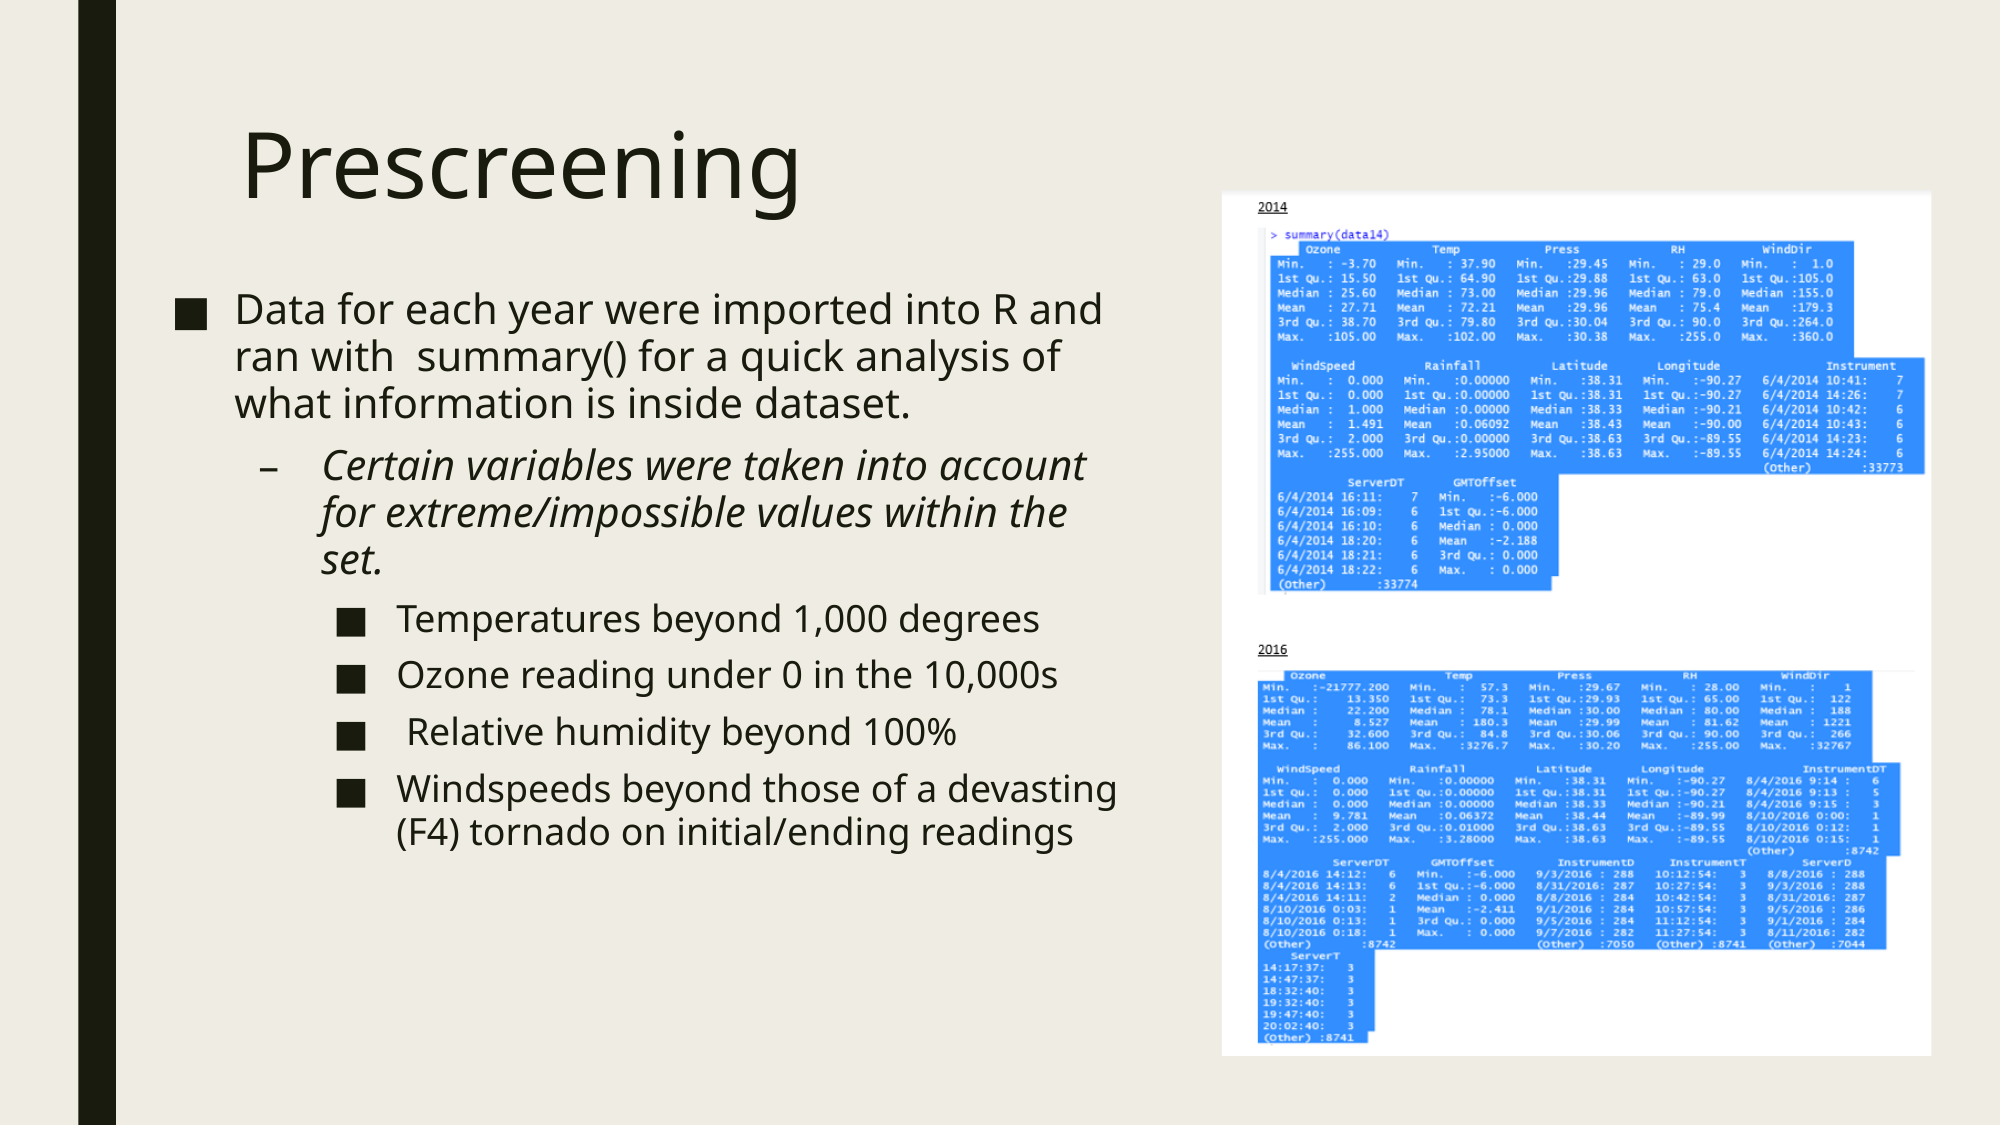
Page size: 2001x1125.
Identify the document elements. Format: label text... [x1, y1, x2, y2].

picture [1221, 190, 1932, 1056]
title Prescreening [225, 112, 1800, 357]
list Data for each year were imported into R and ran with summary() for a quick analysis of what information is inside dataset. Certain variables were taken into account for extreme/impossible values within the set. Temperatures beyond 1,000 degrees Ozone reading under 0 in the 10,000s Relative humidity beyond 100% Windspeeds beyond those of a devasting (F4) tornado on initial/ending readings [156, 279, 1146, 1089]
